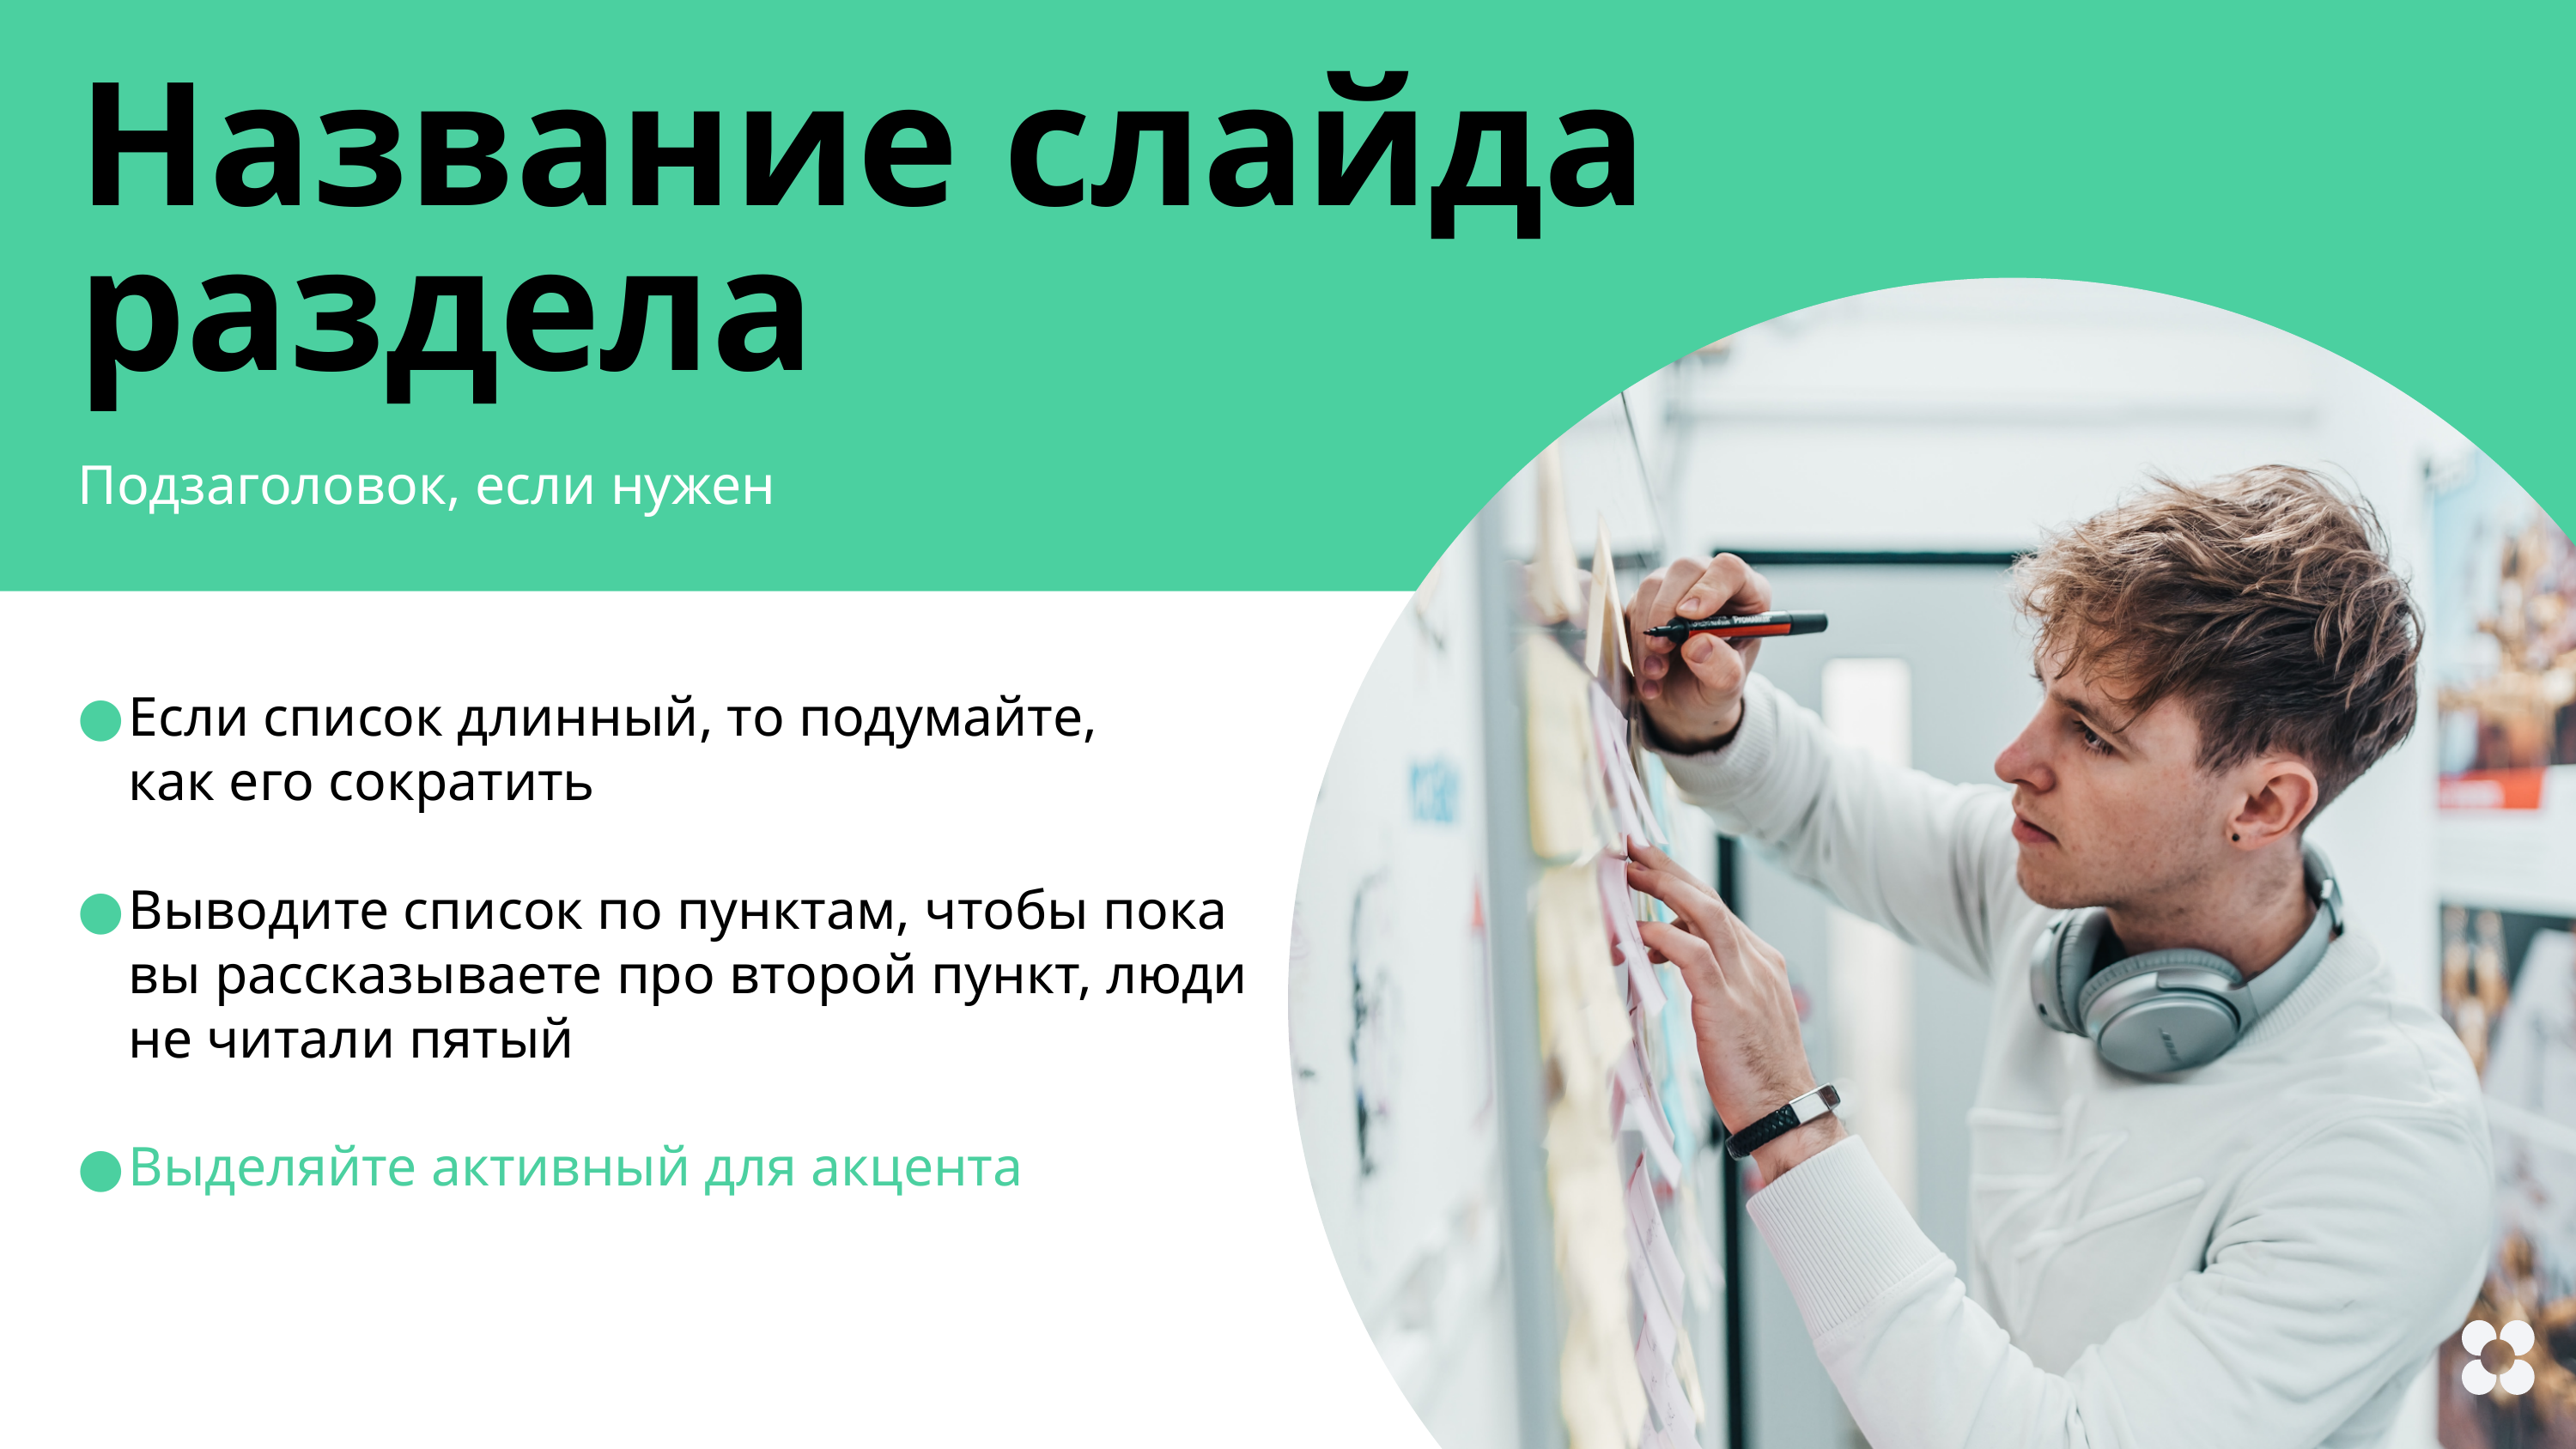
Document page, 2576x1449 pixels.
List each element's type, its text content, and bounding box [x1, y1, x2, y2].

text_box Название слайда раздела Подзаголовок, если нужен [77, 69, 2091, 591]
text_box [0, 0, 2576, 591]
picture [1287, 277, 2576, 1449]
text_box Если список длинный, то подумайте, как его сократить Выводите список по пунктам, чтобы пока вы рассказываете про второй пункт, люди не читали пятый Выделяйте активный для акцента [77, 662, 1283, 1358]
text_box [2461, 1319, 2536, 1396]
